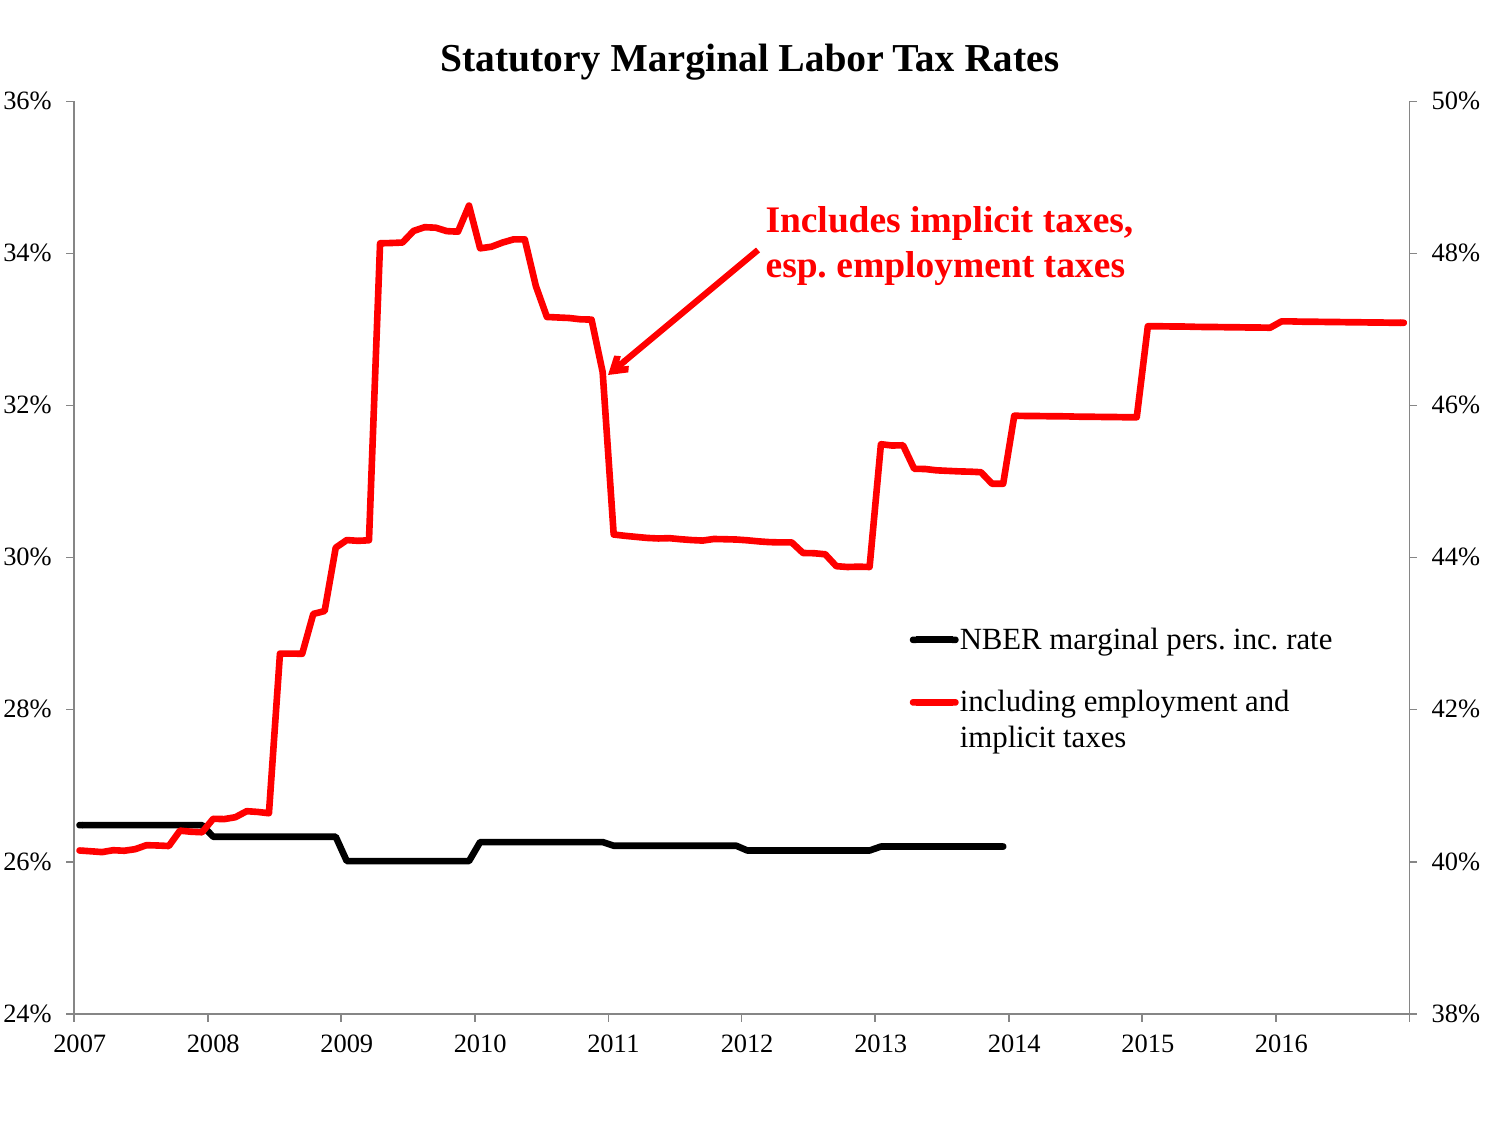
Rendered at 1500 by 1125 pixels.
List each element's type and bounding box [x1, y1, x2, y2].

text_box [607, 187, 1151, 376]
picture [0, 17, 1500, 1108]
